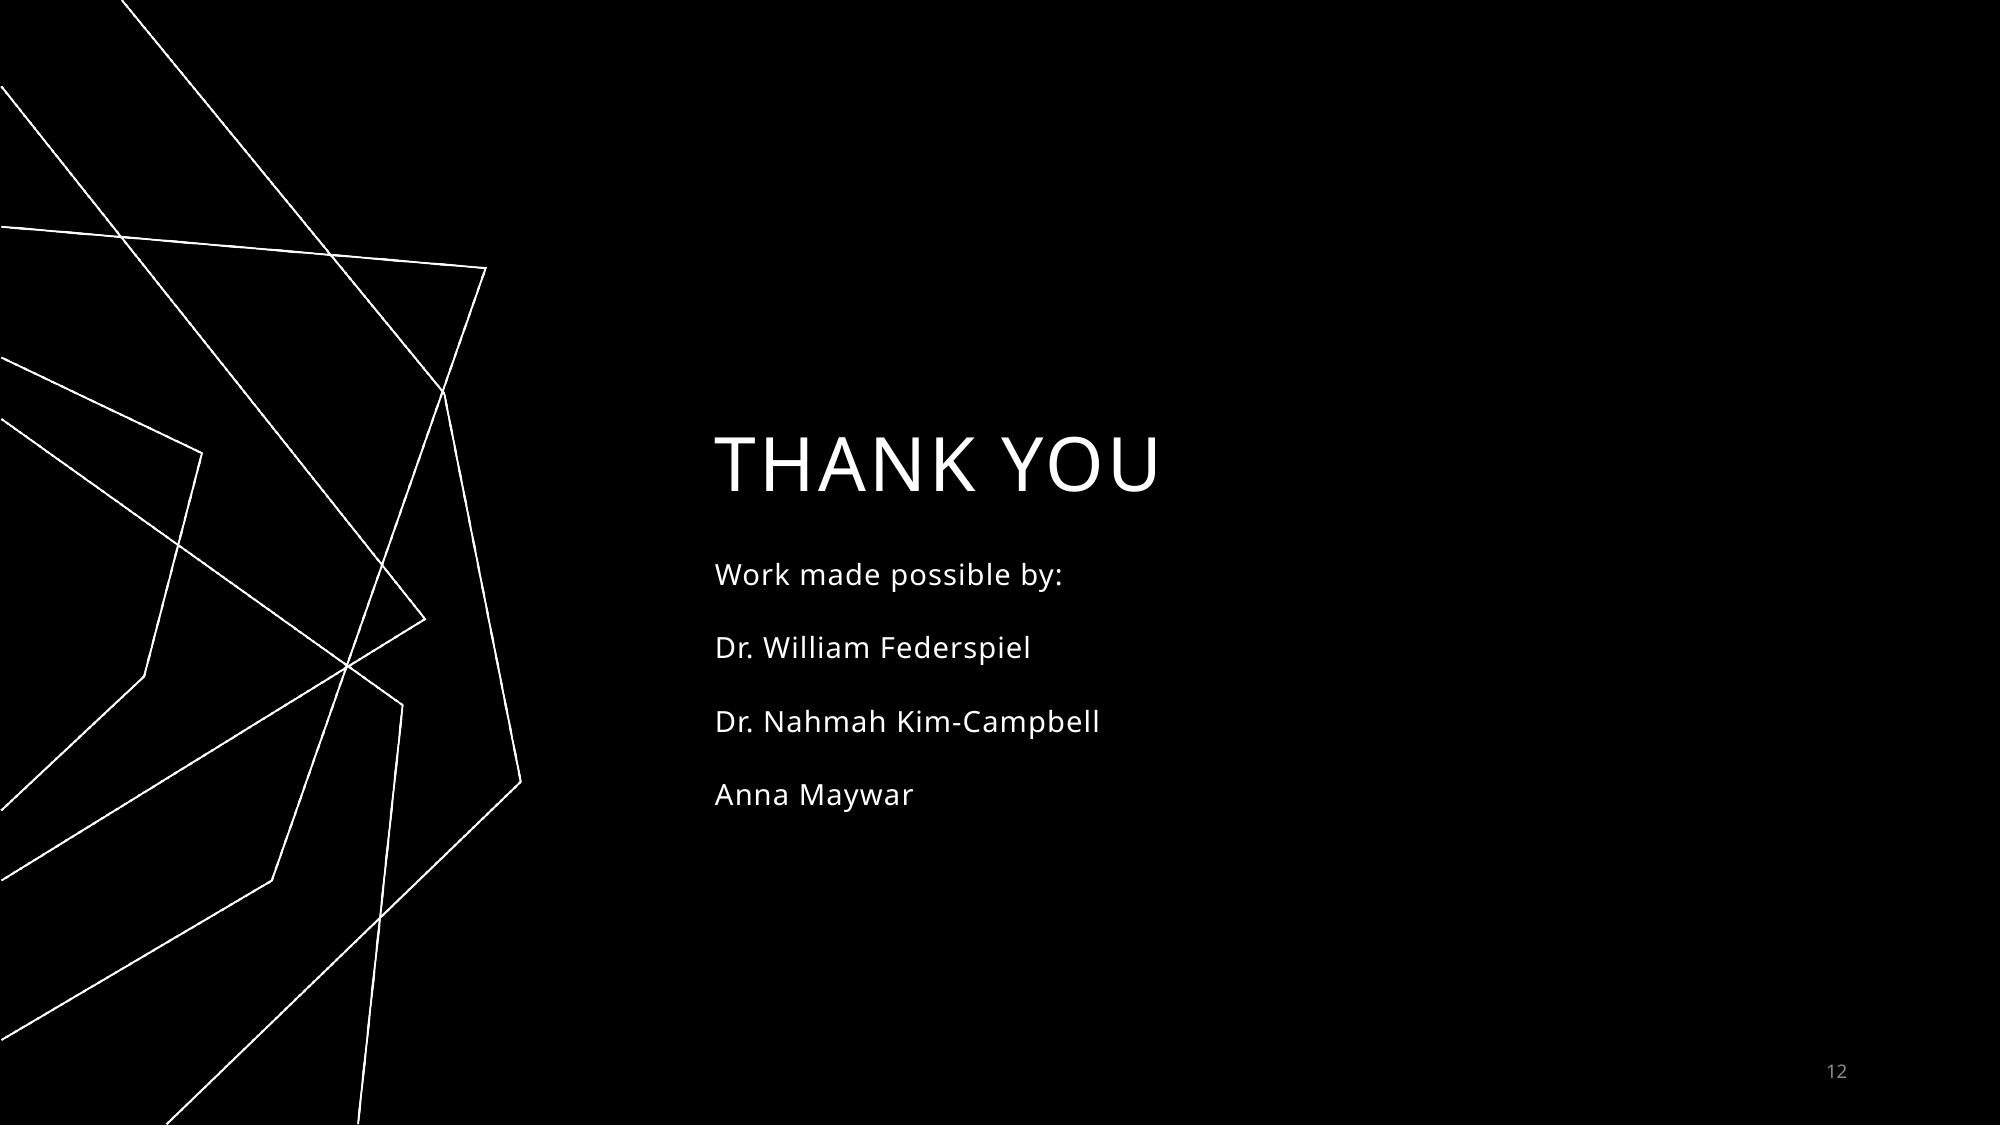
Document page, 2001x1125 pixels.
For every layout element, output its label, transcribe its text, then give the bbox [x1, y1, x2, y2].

subtitle Work made possible by: Dr. William Federspiel Dr. Nahmah Kim-Campbell Anna Maywar [699, 531, 1386, 942]
slide_number 12 [1571, 1042, 1863, 1103]
title THANK YOU [699, 265, 1386, 516]
picture [0, 0, 522, 1125]
